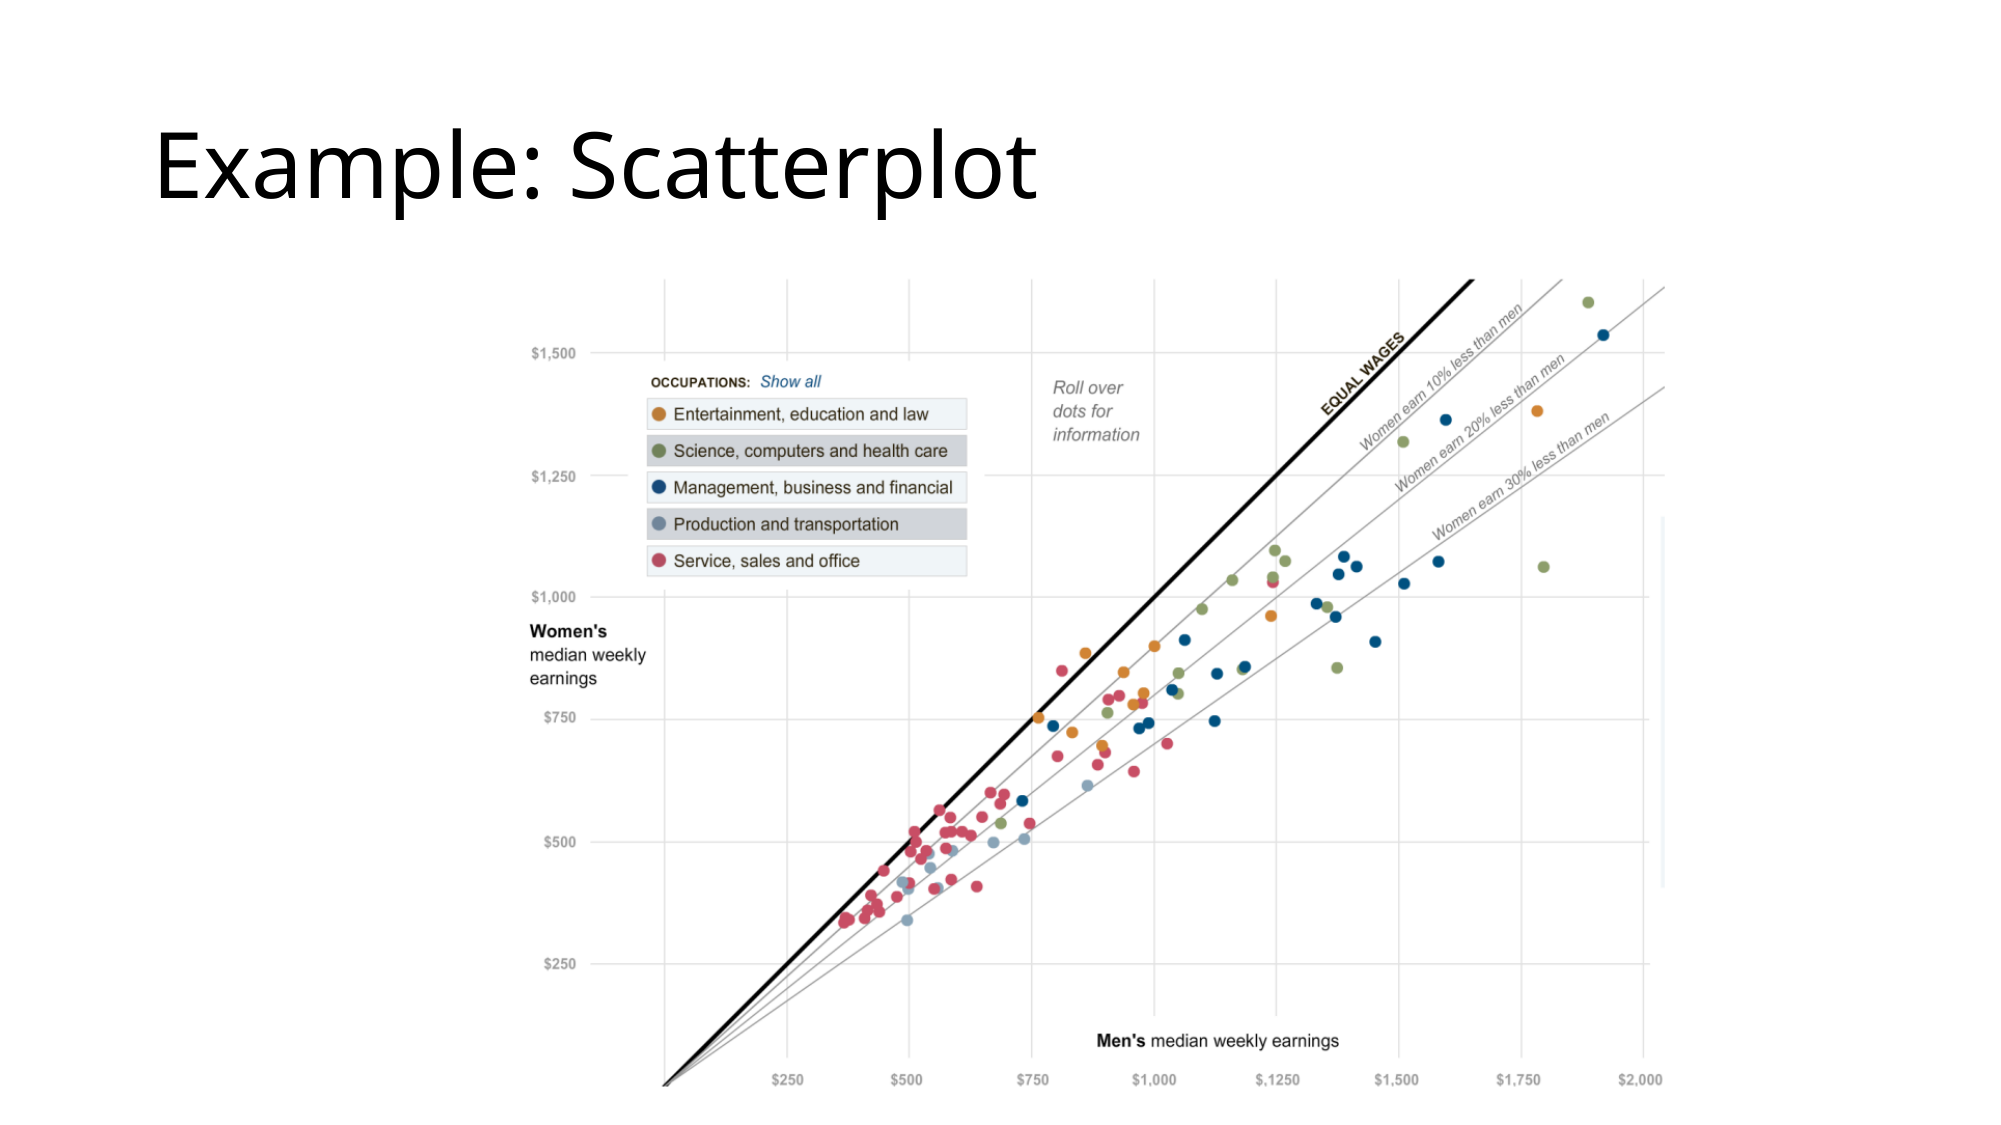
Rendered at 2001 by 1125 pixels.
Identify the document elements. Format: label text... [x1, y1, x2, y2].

title Example: Scatterplot [137, 59, 1863, 278]
picture [476, 237, 1701, 1099]
